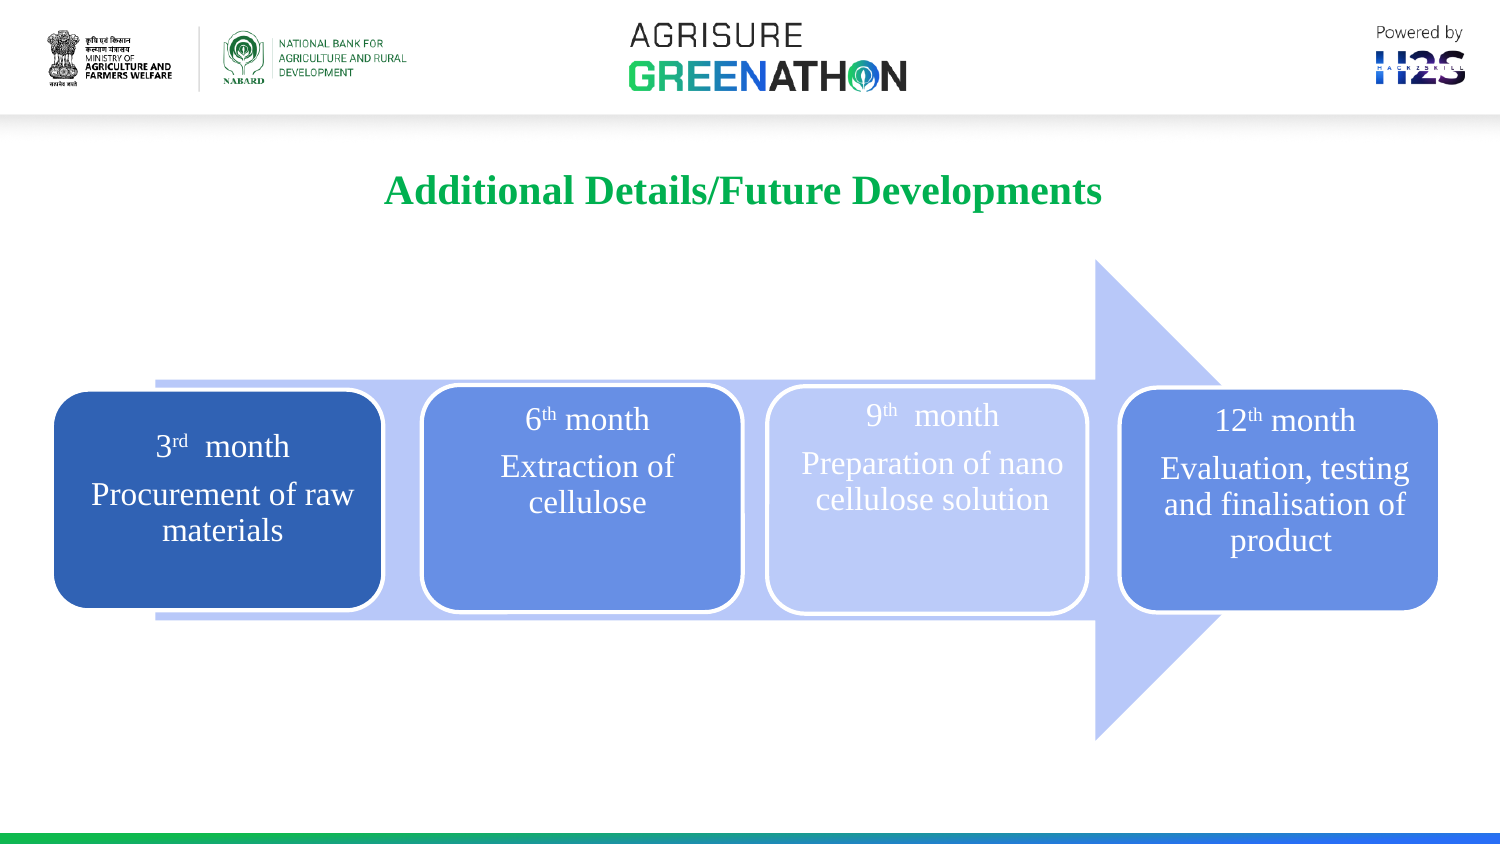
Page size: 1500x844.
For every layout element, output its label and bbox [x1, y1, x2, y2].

text_box [50, 259, 1441, 741]
picture [0, 0, 1500, 844]
